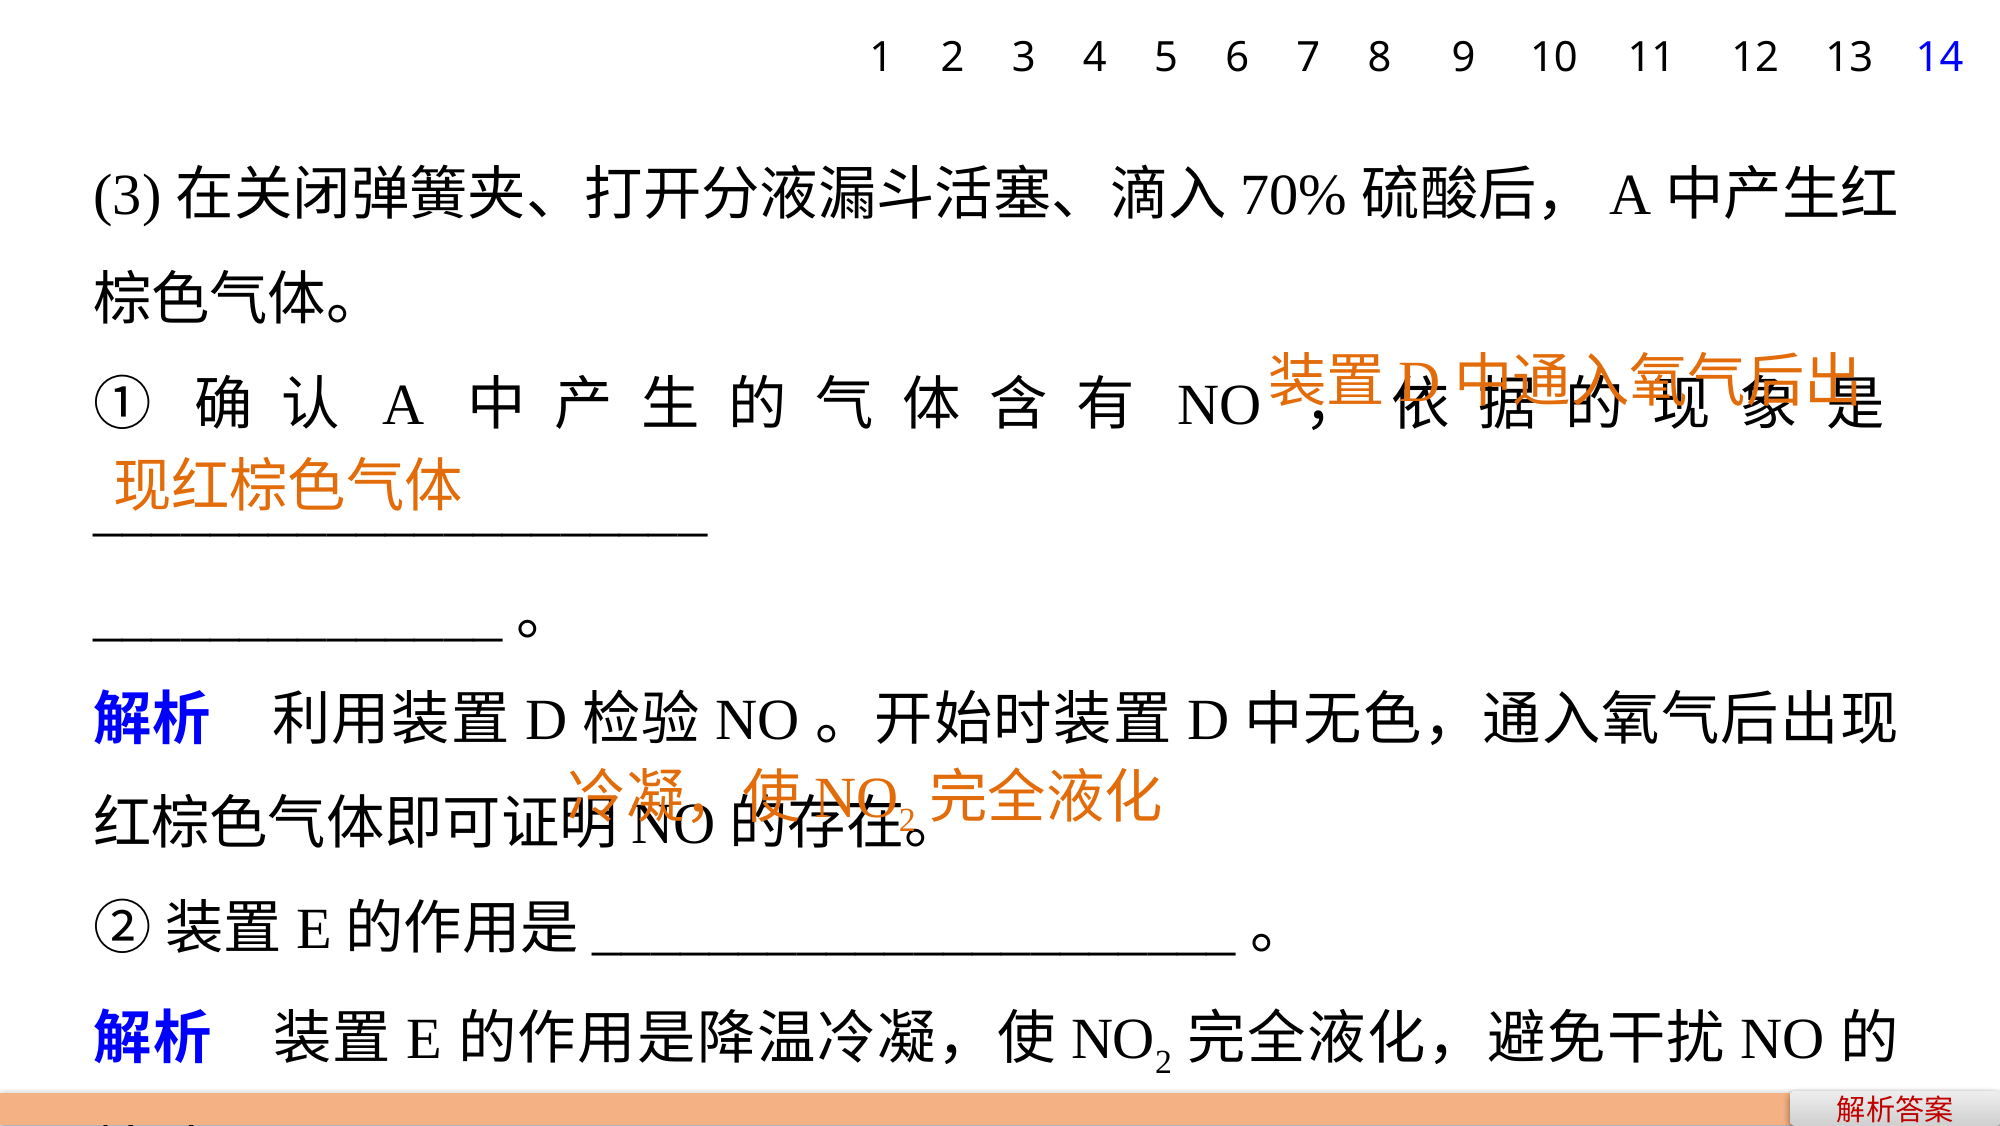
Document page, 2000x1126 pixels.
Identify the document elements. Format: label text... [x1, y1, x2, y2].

text_box 1 [854, 7, 914, 102]
text_box 现红棕色气体 [98, 440, 478, 526]
text_box 9 [1423, 7, 1496, 102]
text_box 5 [1139, 7, 1199, 102]
text_box 11 [1610, 7, 1696, 102]
text_box 解析答案 [1788, 1089, 2000, 1126]
text_box 7 [1281, 7, 1341, 102]
text_box 3 [996, 7, 1056, 102]
text_box (3)在关闭弹簧夹、打开分液漏斗活塞、滴入70%硫酸后，A中产生红棕色气体。 ①确认A中产生的气体含有NO，依据的现象是_____________________ ______________。 解析 利用装置D检验NO。开始时装置D中无色，通入氧气后出现红棕色气体即可证明NO的存在。 ②装置E的作用是______________________。 解析 装置E的作用是降温冷凝，使NO2完全液化，避免干扰NO的检验。 [78, 113, 1914, 1092]
text_box 13 [1811, 7, 1894, 102]
text_box 冷凝，使NO2完全液化 [553, 751, 1178, 847]
text_box 8 [1352, 7, 1412, 102]
text_box 4 [1067, 7, 1127, 102]
text_box 12 [1707, 7, 1800, 102]
text_box 2 [925, 7, 985, 102]
text_box 6 [1210, 7, 1270, 102]
text_box 10 [1507, 7, 1599, 102]
text_box [0, 1092, 1787, 1126]
text_box 装置D中通入氧气后出 [1253, 336, 1878, 421]
text_box 14 [1905, 7, 1984, 102]
